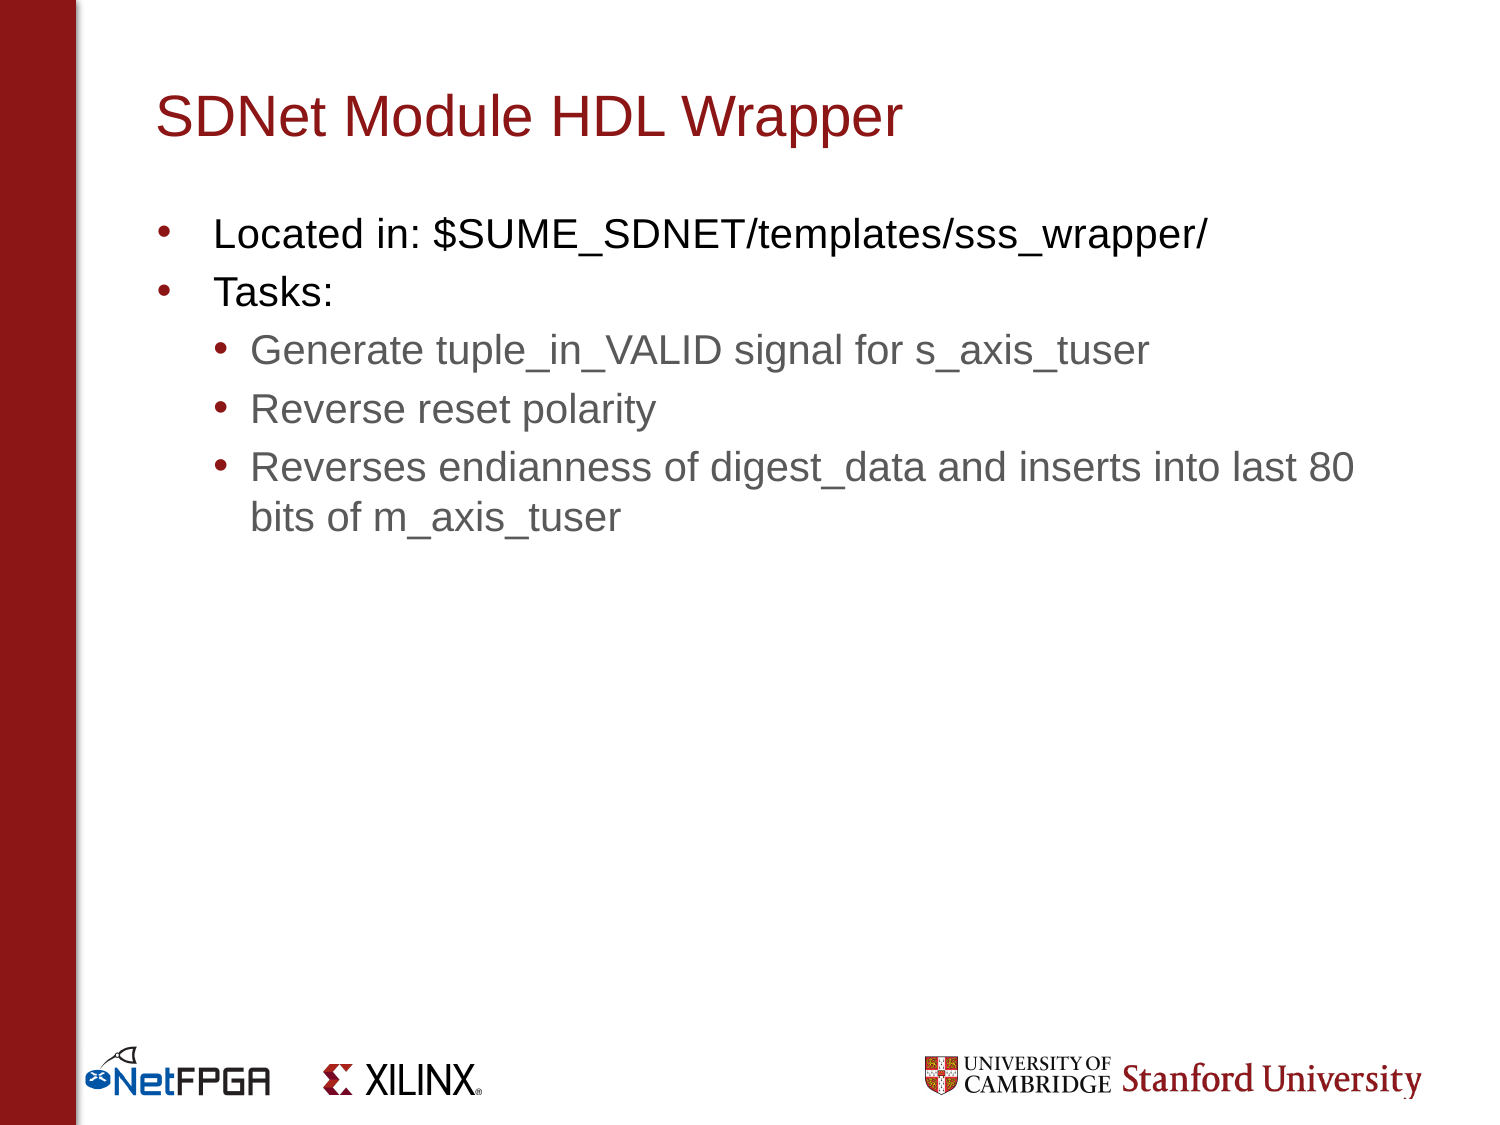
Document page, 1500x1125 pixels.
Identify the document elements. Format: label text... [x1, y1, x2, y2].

picture [84, 1045, 273, 1099]
picture [925, 1056, 1111, 1095]
title SDNet Module HDL Wrapper [155, 49, 1420, 157]
picture [323, 1064, 482, 1095]
list Located in: $SUME_SDNET/templates/sss_wrapper/ Tasks: Generate tuple_in_VALID signal for s_axis_tuser Reverse reset polarity Reverses endianness of digest_data and inserts into last 80 bits of m_axis_tuser [156, 198, 1421, 1021]
